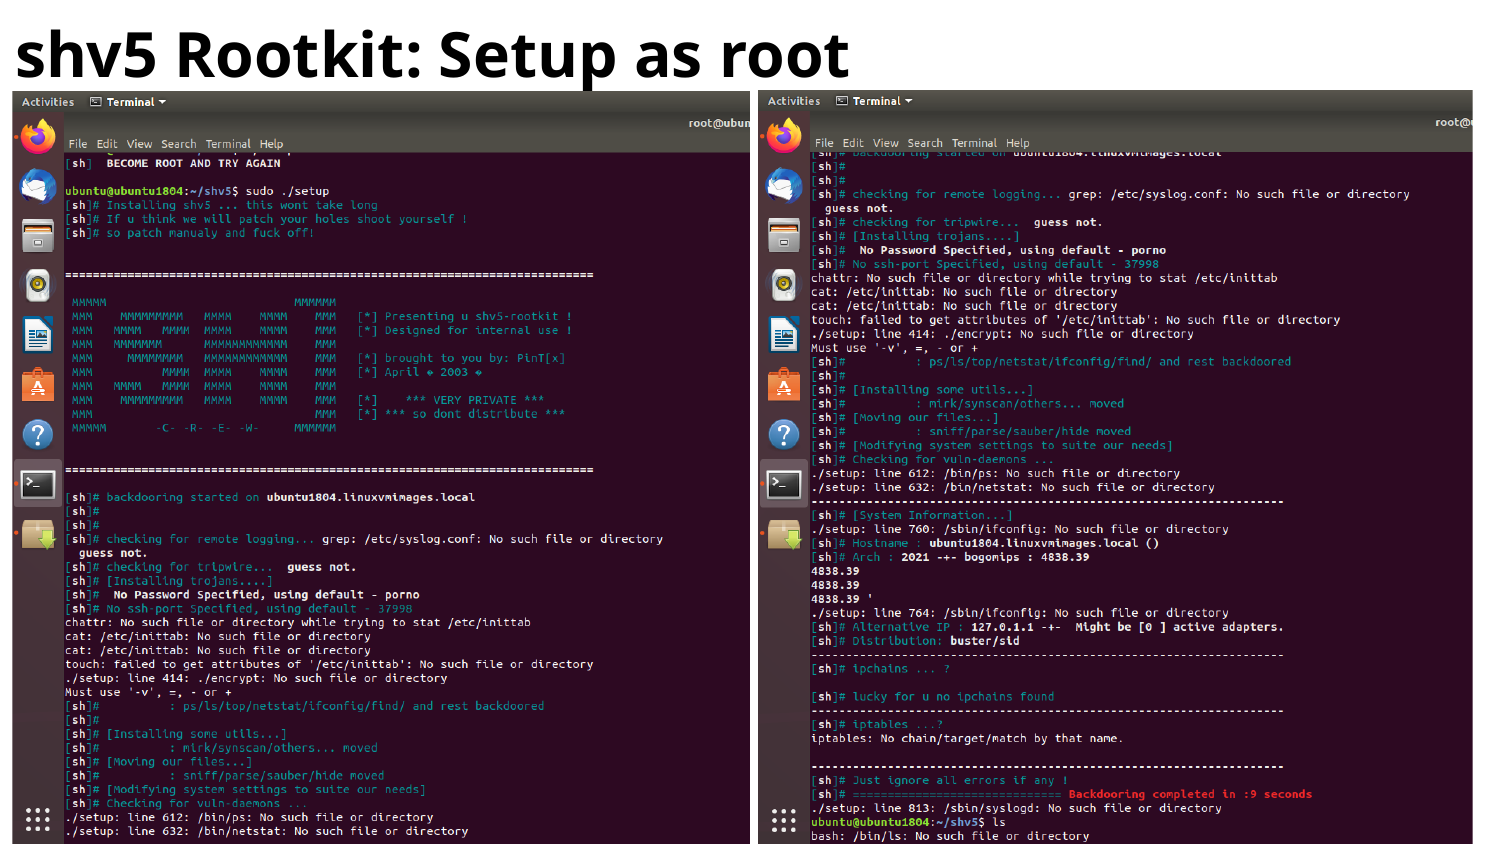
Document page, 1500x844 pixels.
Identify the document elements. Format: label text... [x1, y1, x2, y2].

picture [11, 91, 751, 844]
title shv5 Rootkit: Setup as root [0, 0, 1398, 105]
picture [757, 90, 1473, 844]
